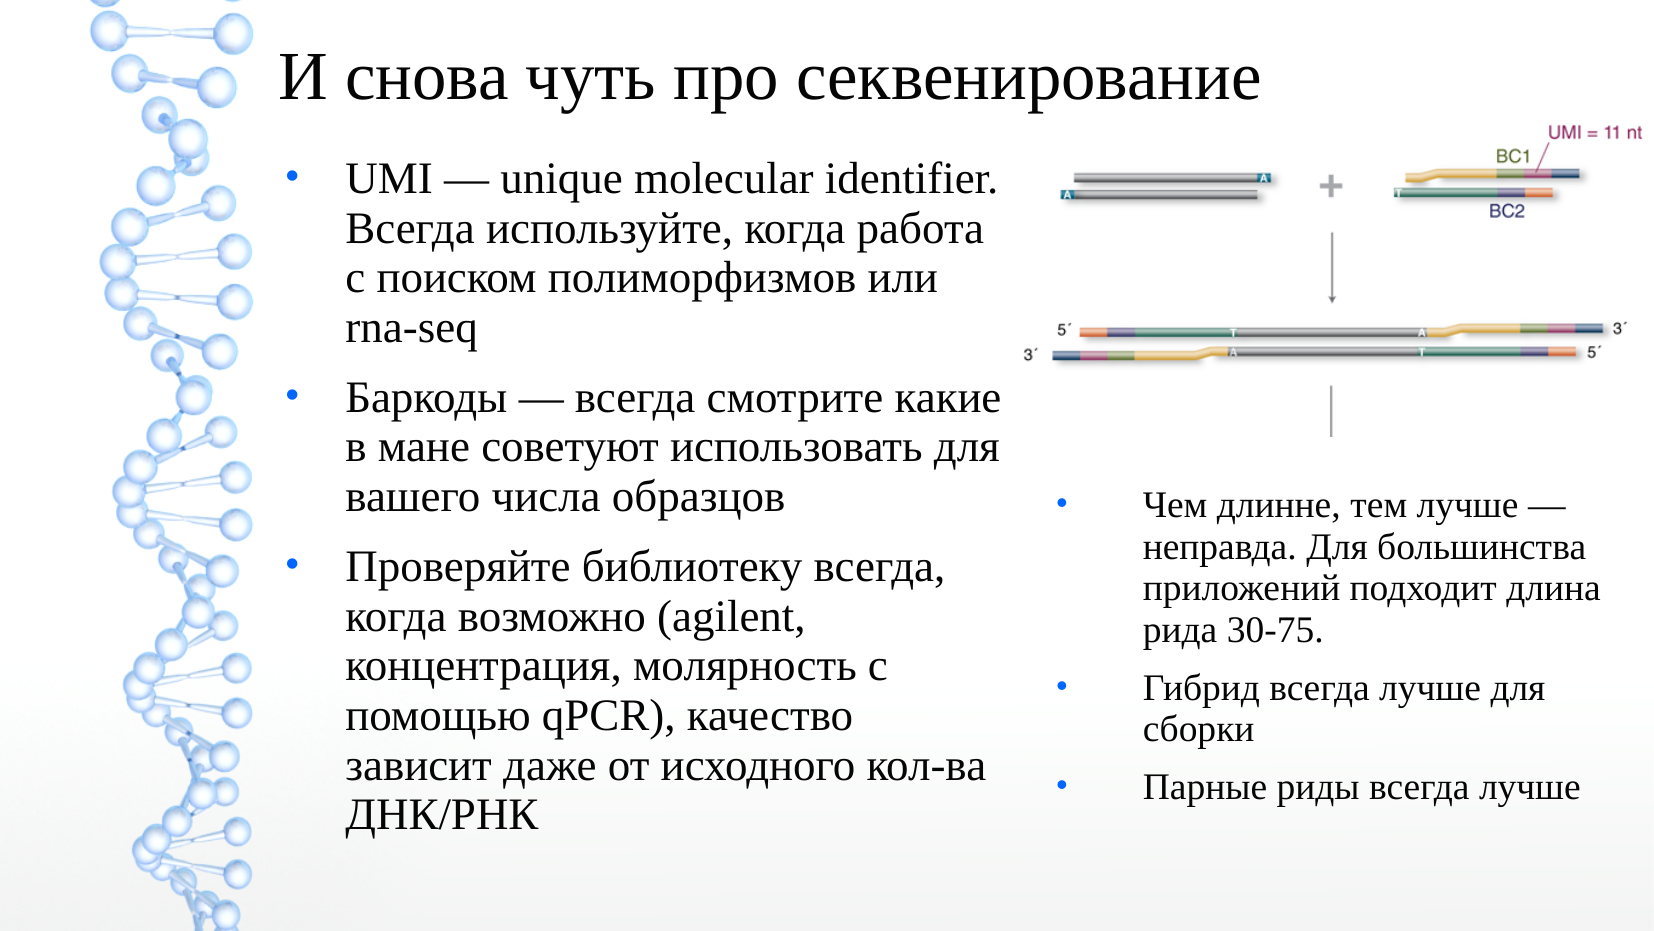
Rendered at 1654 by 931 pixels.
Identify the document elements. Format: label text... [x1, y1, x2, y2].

picture [0, 0, 1654, 931]
text_box UMI — unique molecular identifier. Всегда используйте, когда работа с поиском полиморфизмов или rna-seq Баркоды — всегда смотрите какие в мане советуют использовать для вашего числа образцов Проверяйте библиотеку всегда, когда возможно (agilent, концентрация, молярность с помощью qPCR), качество зависит даже от исходного кол-ва ДНК/РНК [265, 153, 1004, 863]
text_box Чем длинне, тем лучше — неправда. Для большинства приложений подходит длина рида 30-75. Гибрид всегда лучше для сборки Парные риды всегда лучше [1027, 484, 1642, 815]
text_box И снова чуть про секвенирование [106, 0, 1435, 154]
